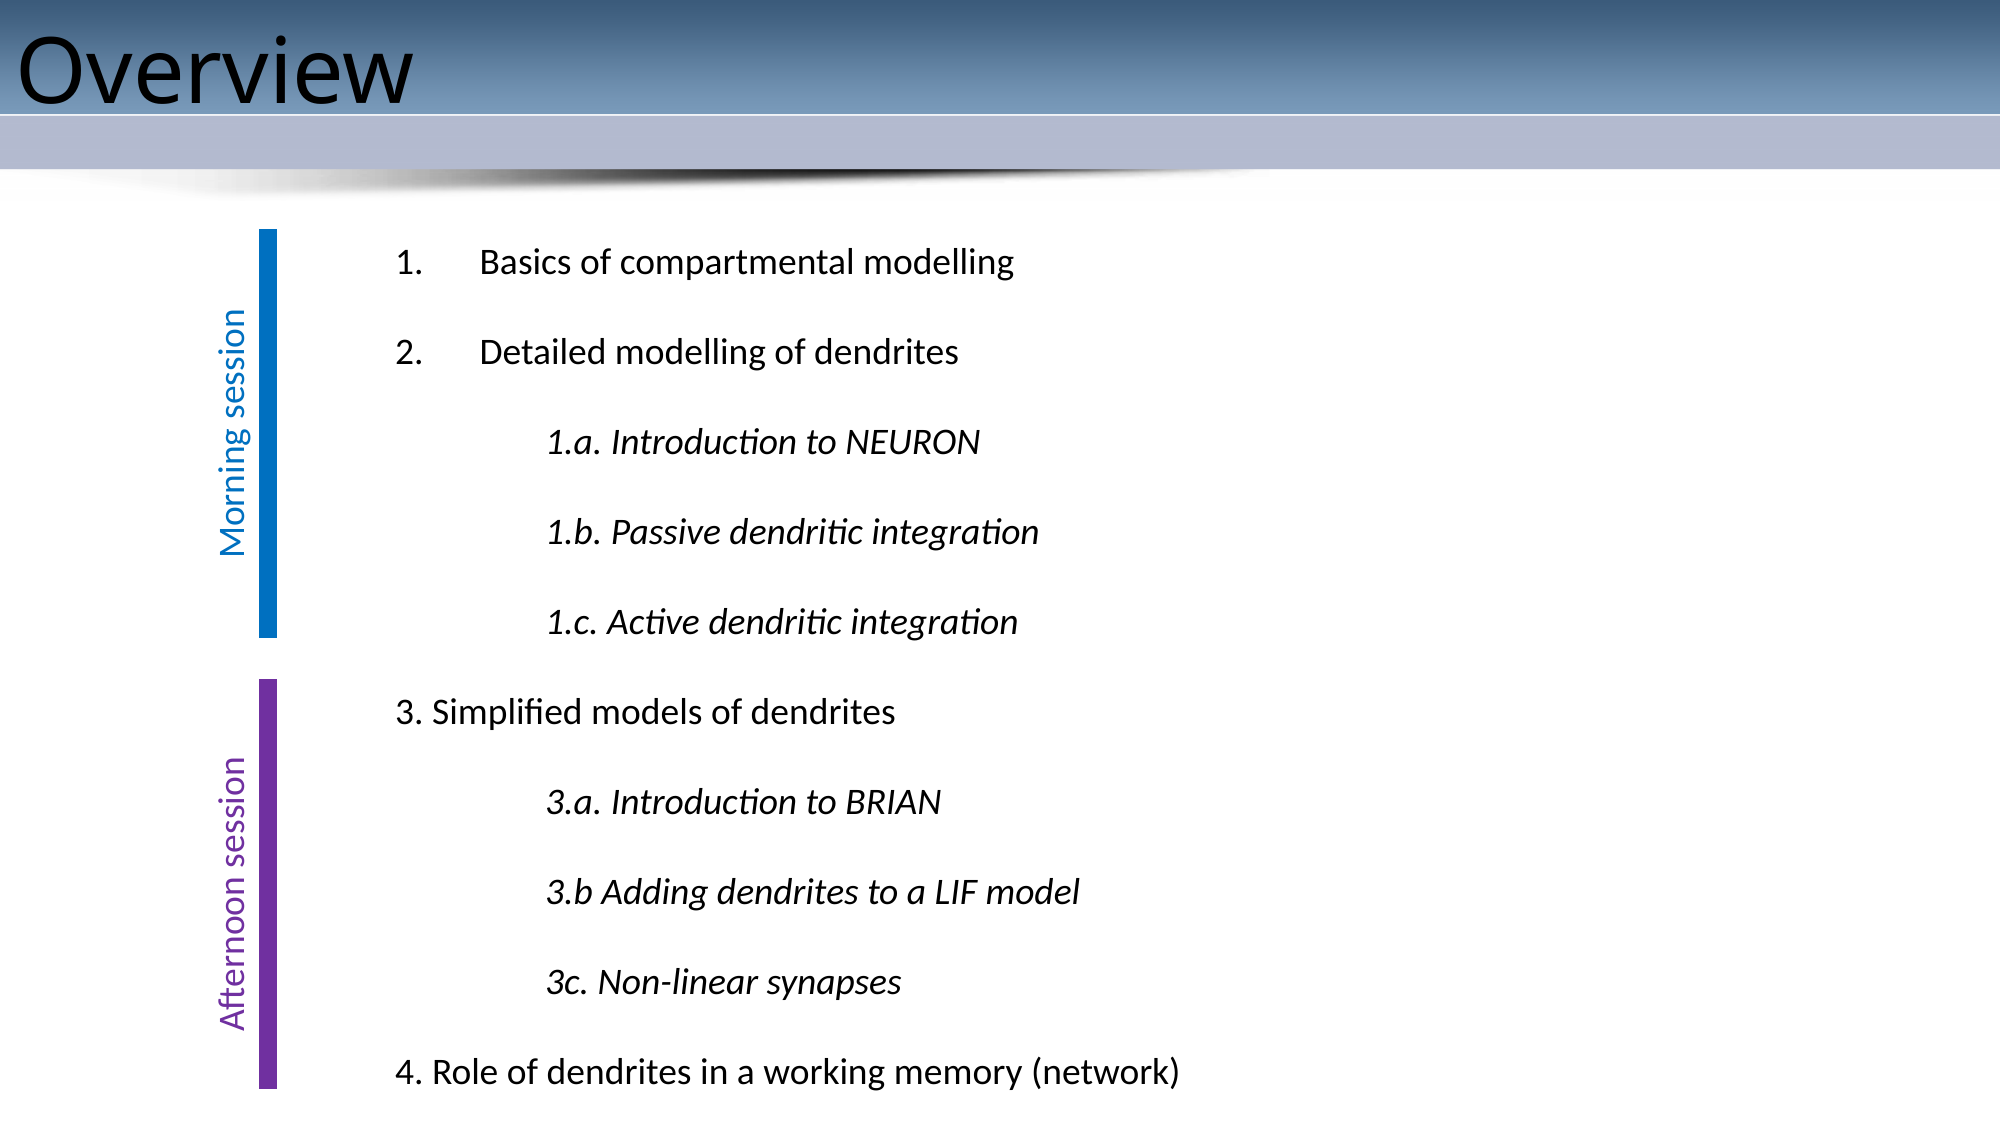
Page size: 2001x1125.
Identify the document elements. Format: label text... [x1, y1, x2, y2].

text_box [259, 229, 277, 638]
text_box Morning session [199, 293, 259, 574]
text_box Basics of compartmental modelling Detailed modelling of dendrites 1.a. Introduction to NEURON 1.b. Passive dendritic integration 1.c. Active dendritic integration 3. Simplified models of dendrites 3.a. Introduction to BRIAN 3.b Adding dendrites to a LIF model 3c. Non-linear synapses 4. Role of dendrites in a working memory (network) [380, 201, 1480, 1100]
picture [0, 0, 2000, 201]
text_box [259, 679, 277, 1089]
text_box Afternoon session [199, 742, 259, 1047]
